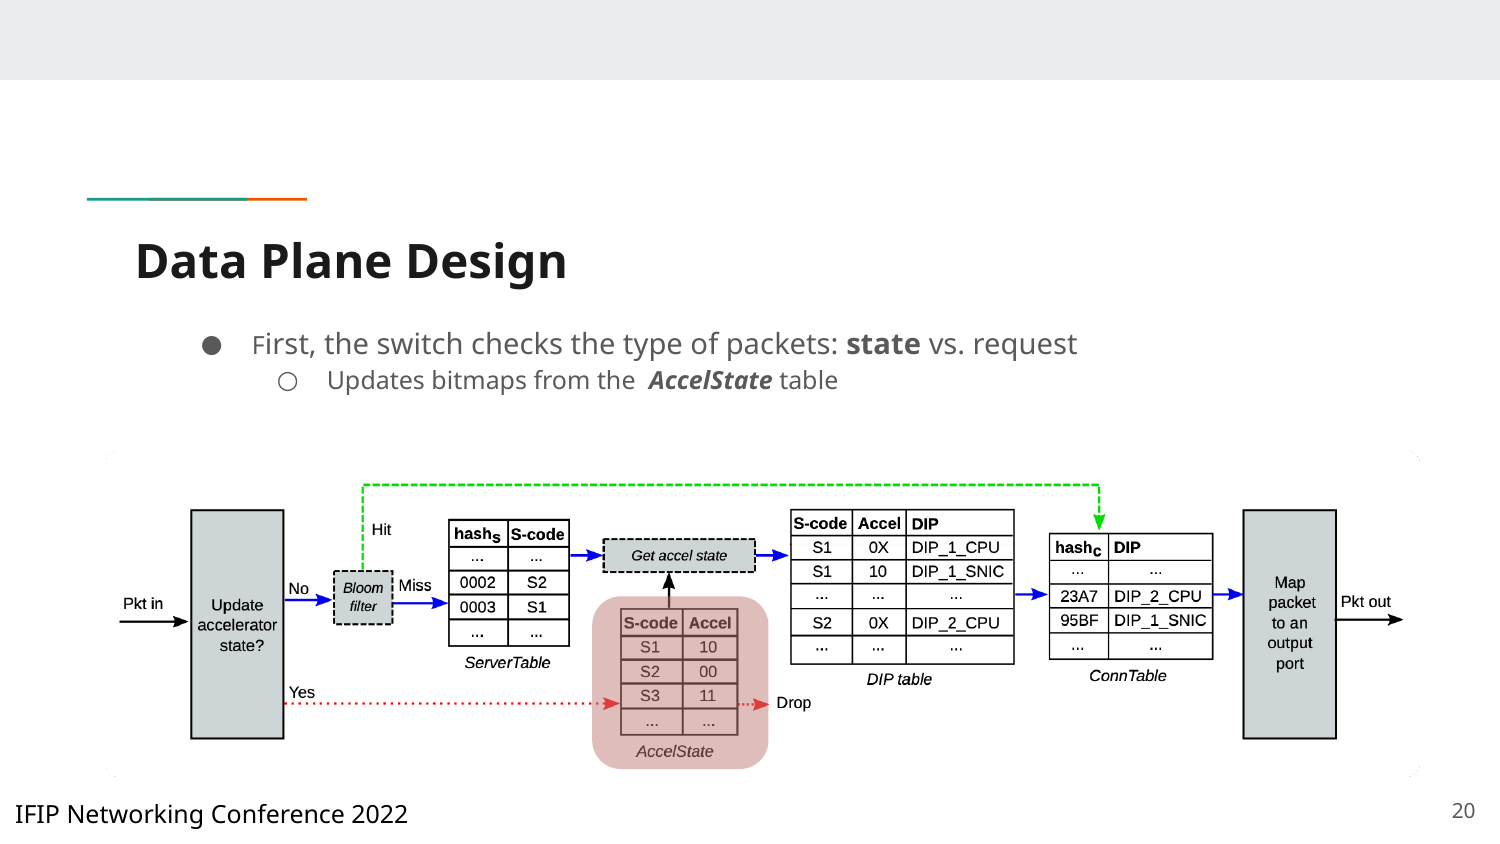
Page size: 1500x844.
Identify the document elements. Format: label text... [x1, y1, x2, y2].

title Data Plane Design [119, 216, 1381, 305]
picture [104, 449, 1420, 777]
slide_number ‹#› [1400, 779, 1491, 844]
text_box First, the switch checks the type of packets: state vs. request Updates bitmaps from the AccelState table [161, 304, 1262, 410]
text_box IFIP Networking Conference 2022 [0, 783, 458, 844]
